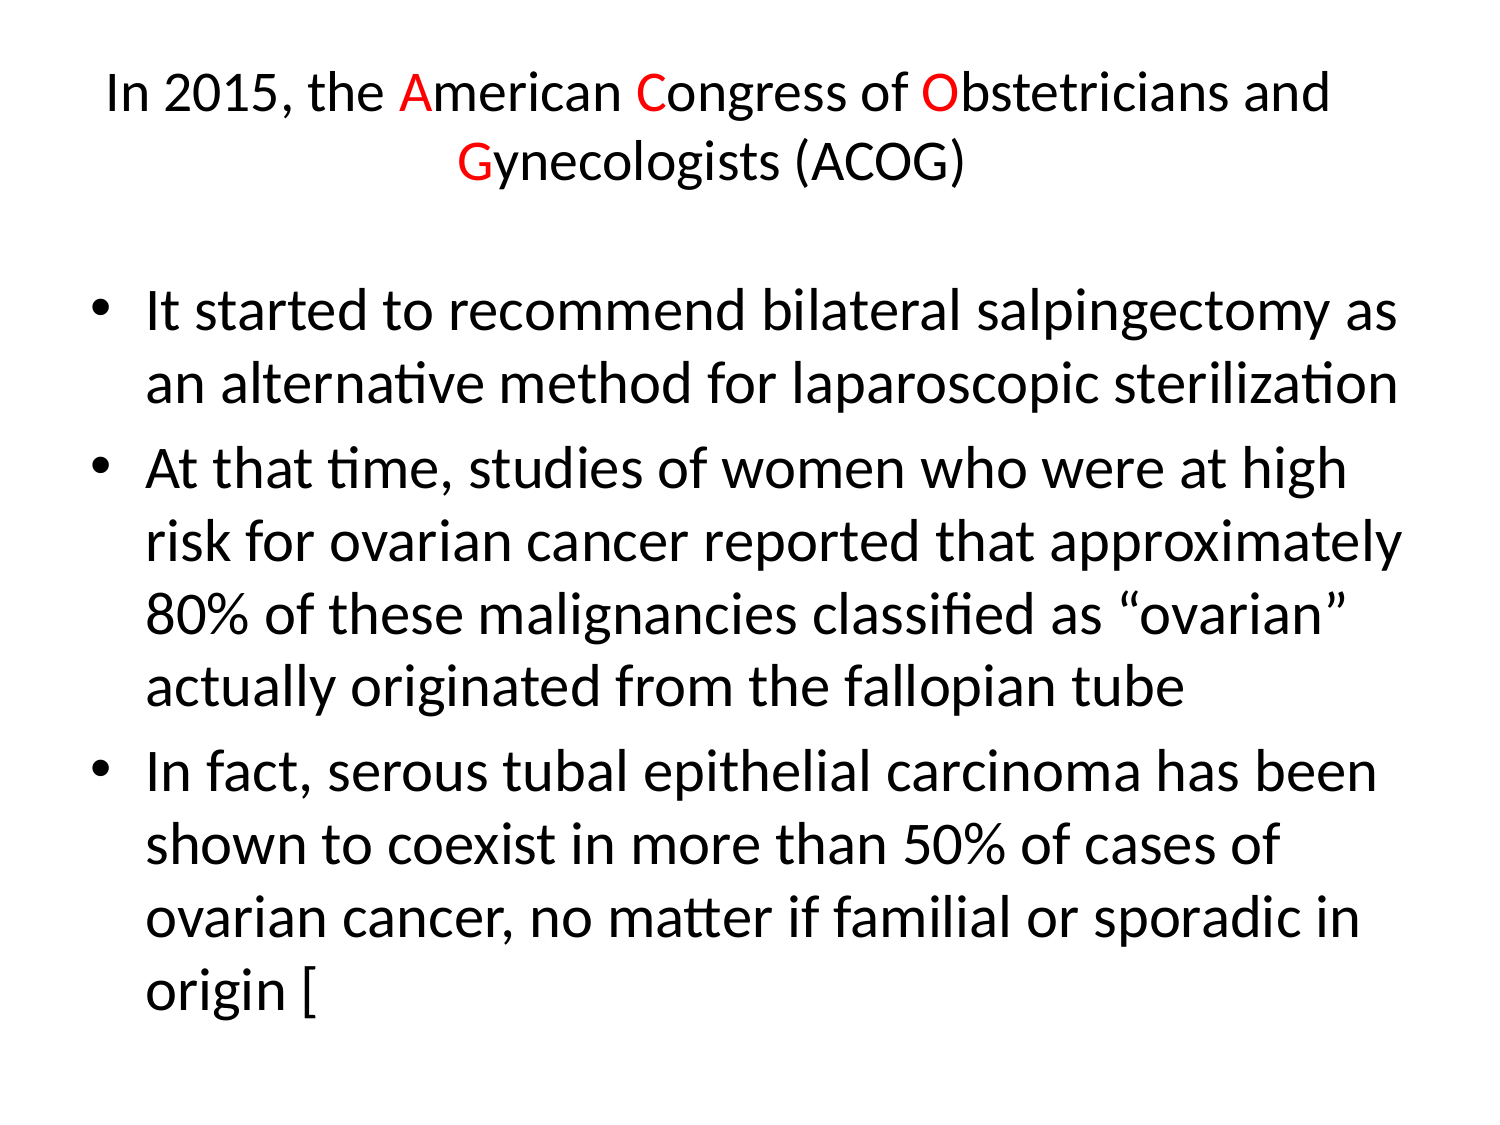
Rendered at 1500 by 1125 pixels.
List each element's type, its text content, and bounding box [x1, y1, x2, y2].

list It started to recommend bilateral salpingectomy as an alternative method for laparoscopic sterilization At that time, studies of women who were at high risk for ovarian cancer reported that approximately 80% of these malignancies classified as “ovarian” actually originated from the fallopian tube In fact, serous tubal epithelial carcinoma has been shown to coexist in more than 50% of cases of ovarian cancer, no matter if familial or sporadic in origin [ [75, 262, 1425, 1063]
title In 2015, the American Congress of Obstetricians and Gynecologists (ACOG) [12, 45, 1425, 200]
